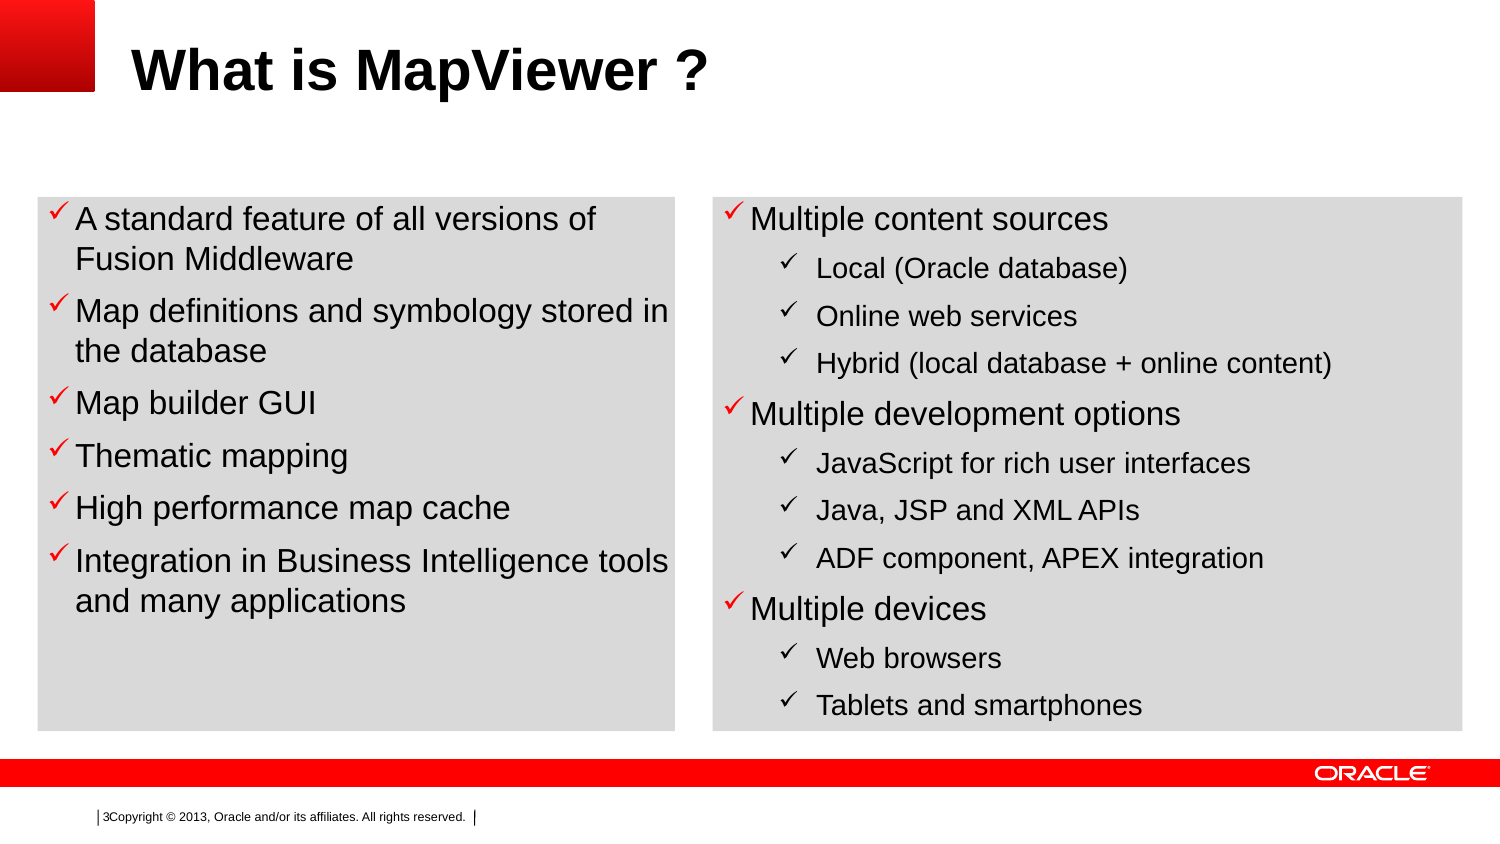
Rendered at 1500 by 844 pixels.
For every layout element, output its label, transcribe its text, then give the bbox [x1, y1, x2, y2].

list Multiple content sources Local (Oracle database) Online web services Hybrid (local database + online content) Multiple development options JavaScript for rich user interfaces Java, JSP and XML APIs ADF component, APEX integration Multiple devices Web browsers Tablets and smartphones [712, 196, 1463, 732]
list A standard feature of all versions of Fusion Middleware Map definitions and symbology stored in the database Map builder GUI Thematic mapping High performance map cache Integration in Business Intelligence tools and many applications [37, 196, 675, 732]
picture [0, 759, 1500, 787]
title What is MapViewer ? [131, 40, 1482, 107]
